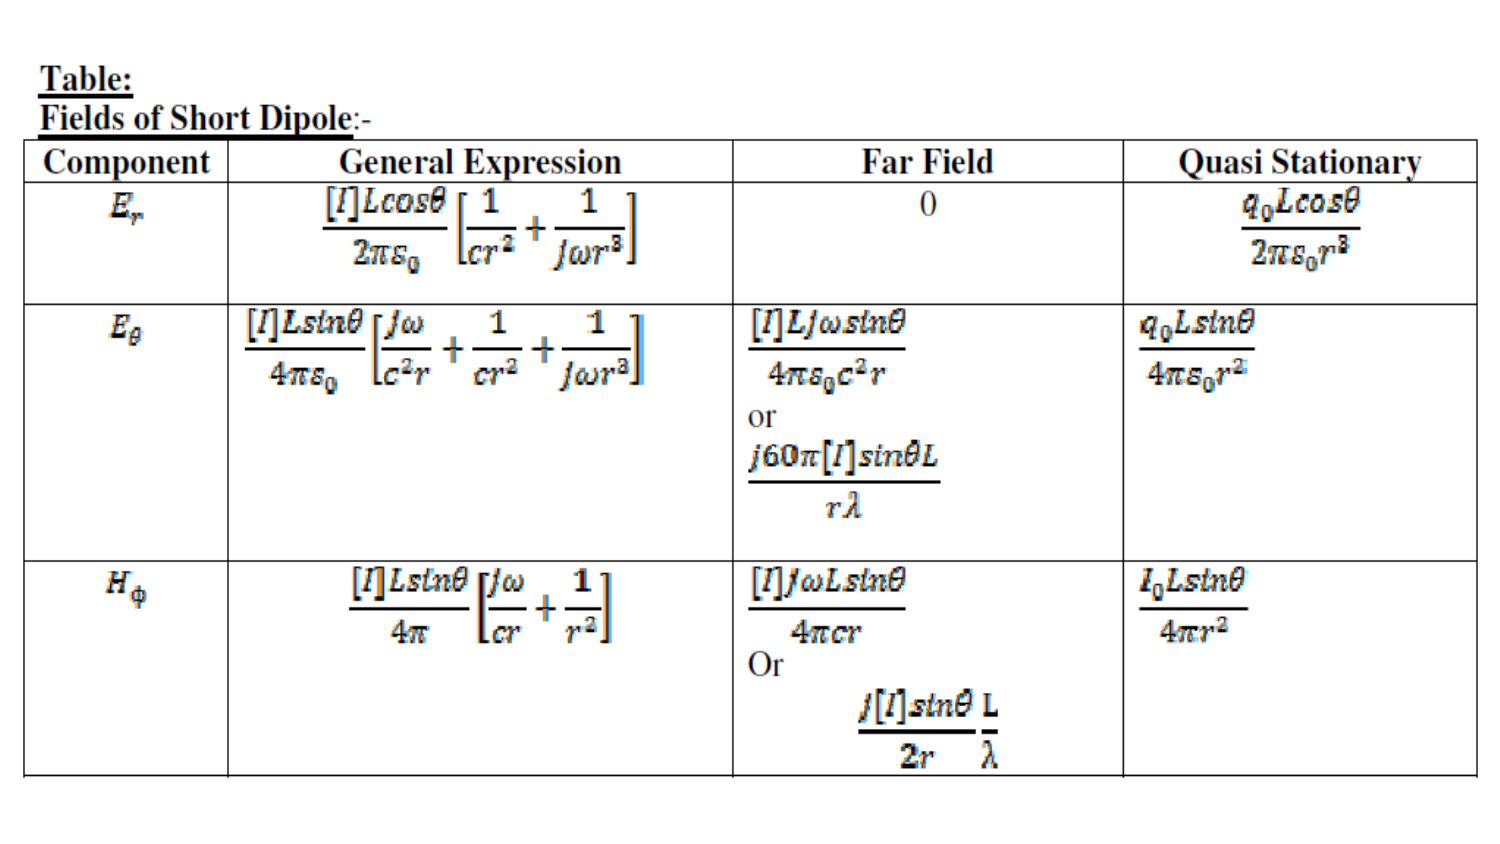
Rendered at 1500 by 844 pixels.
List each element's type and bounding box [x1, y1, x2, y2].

picture [0, 44, 1500, 800]
